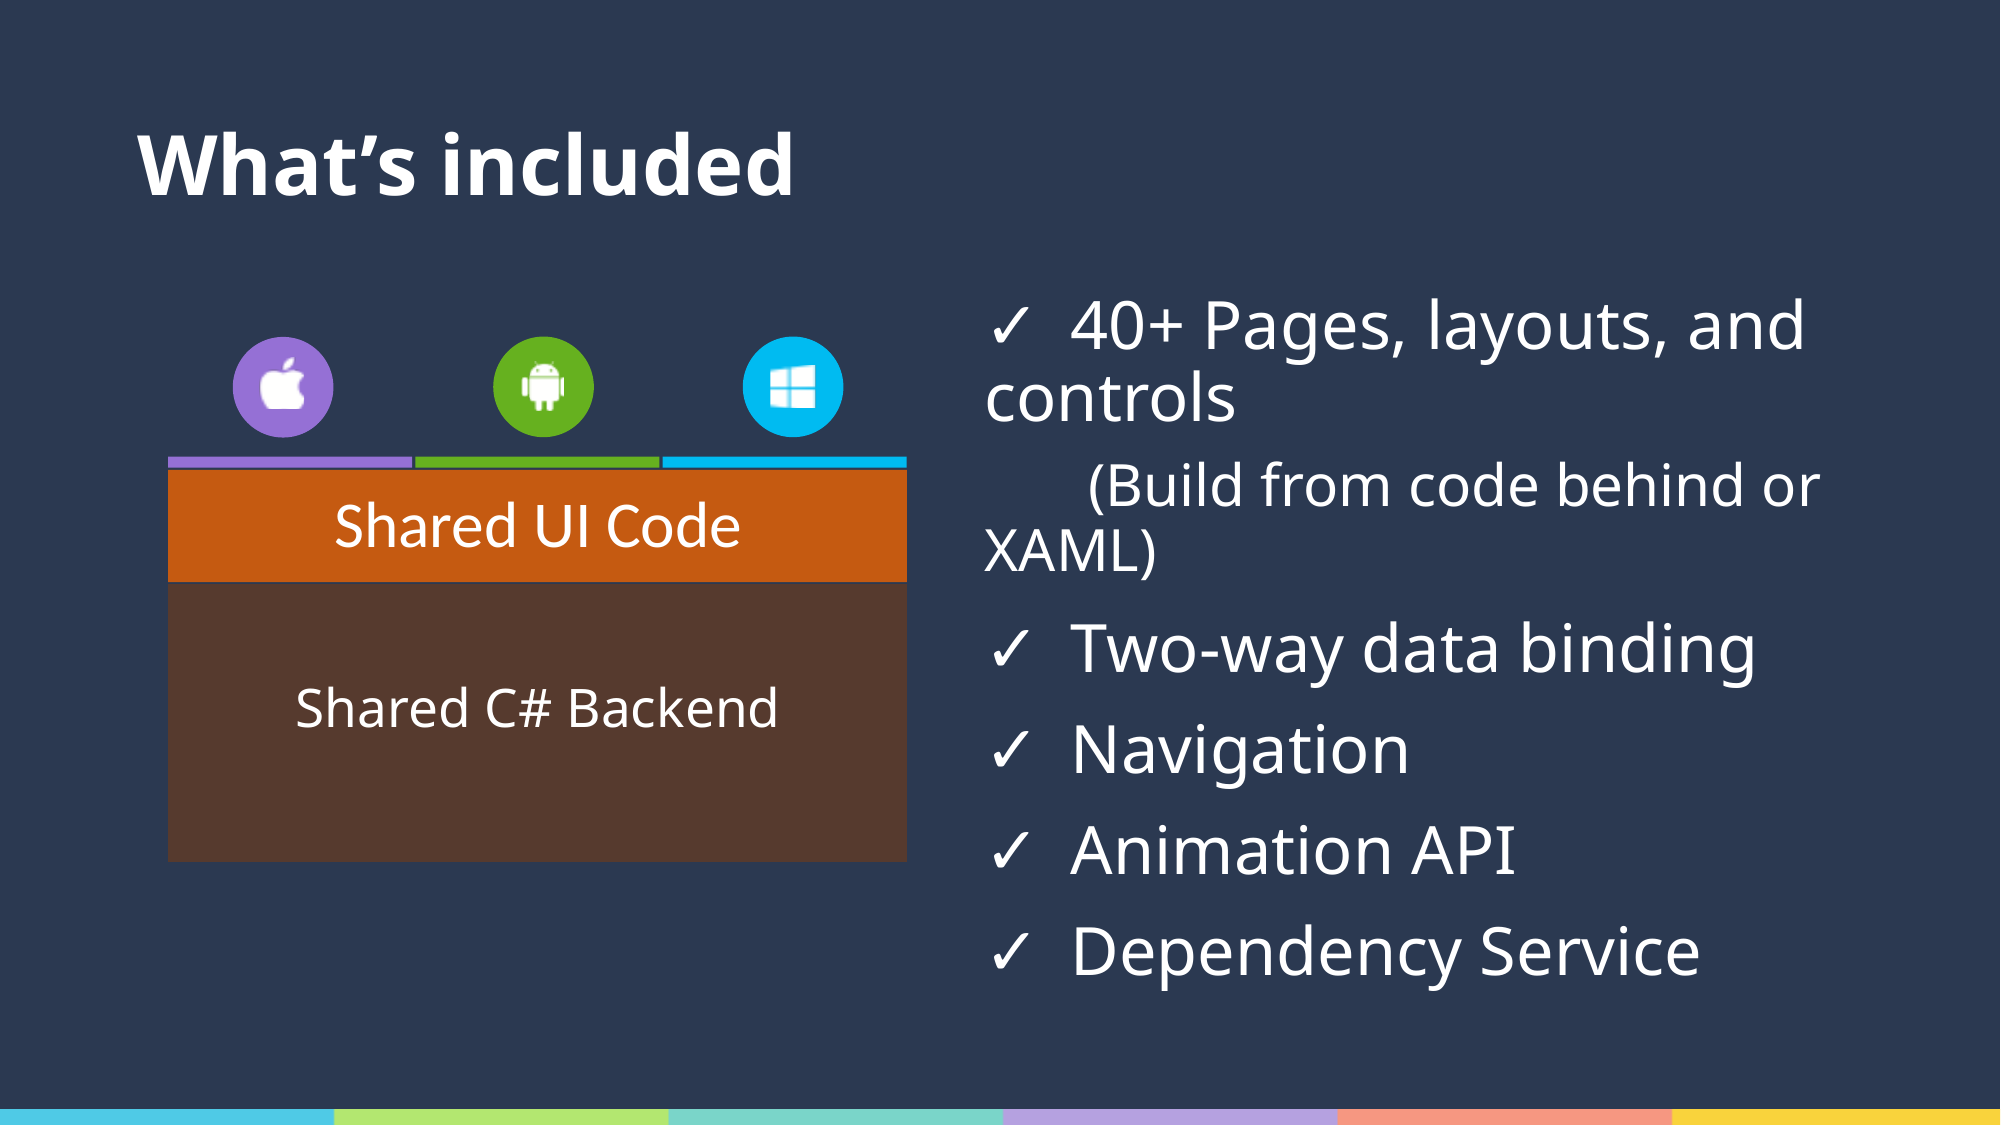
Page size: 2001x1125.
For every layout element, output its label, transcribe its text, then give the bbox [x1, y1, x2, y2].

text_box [168, 336, 907, 862]
title What’s included [136, 59, 1863, 278]
text_box ✓ 40+ Pages, layouts, and controls (Build from code behind or XAML) ✓ Two-way data binding ✓ Navigation ✓ Animation API ✓ Dependency Service [961, 277, 1964, 975]
